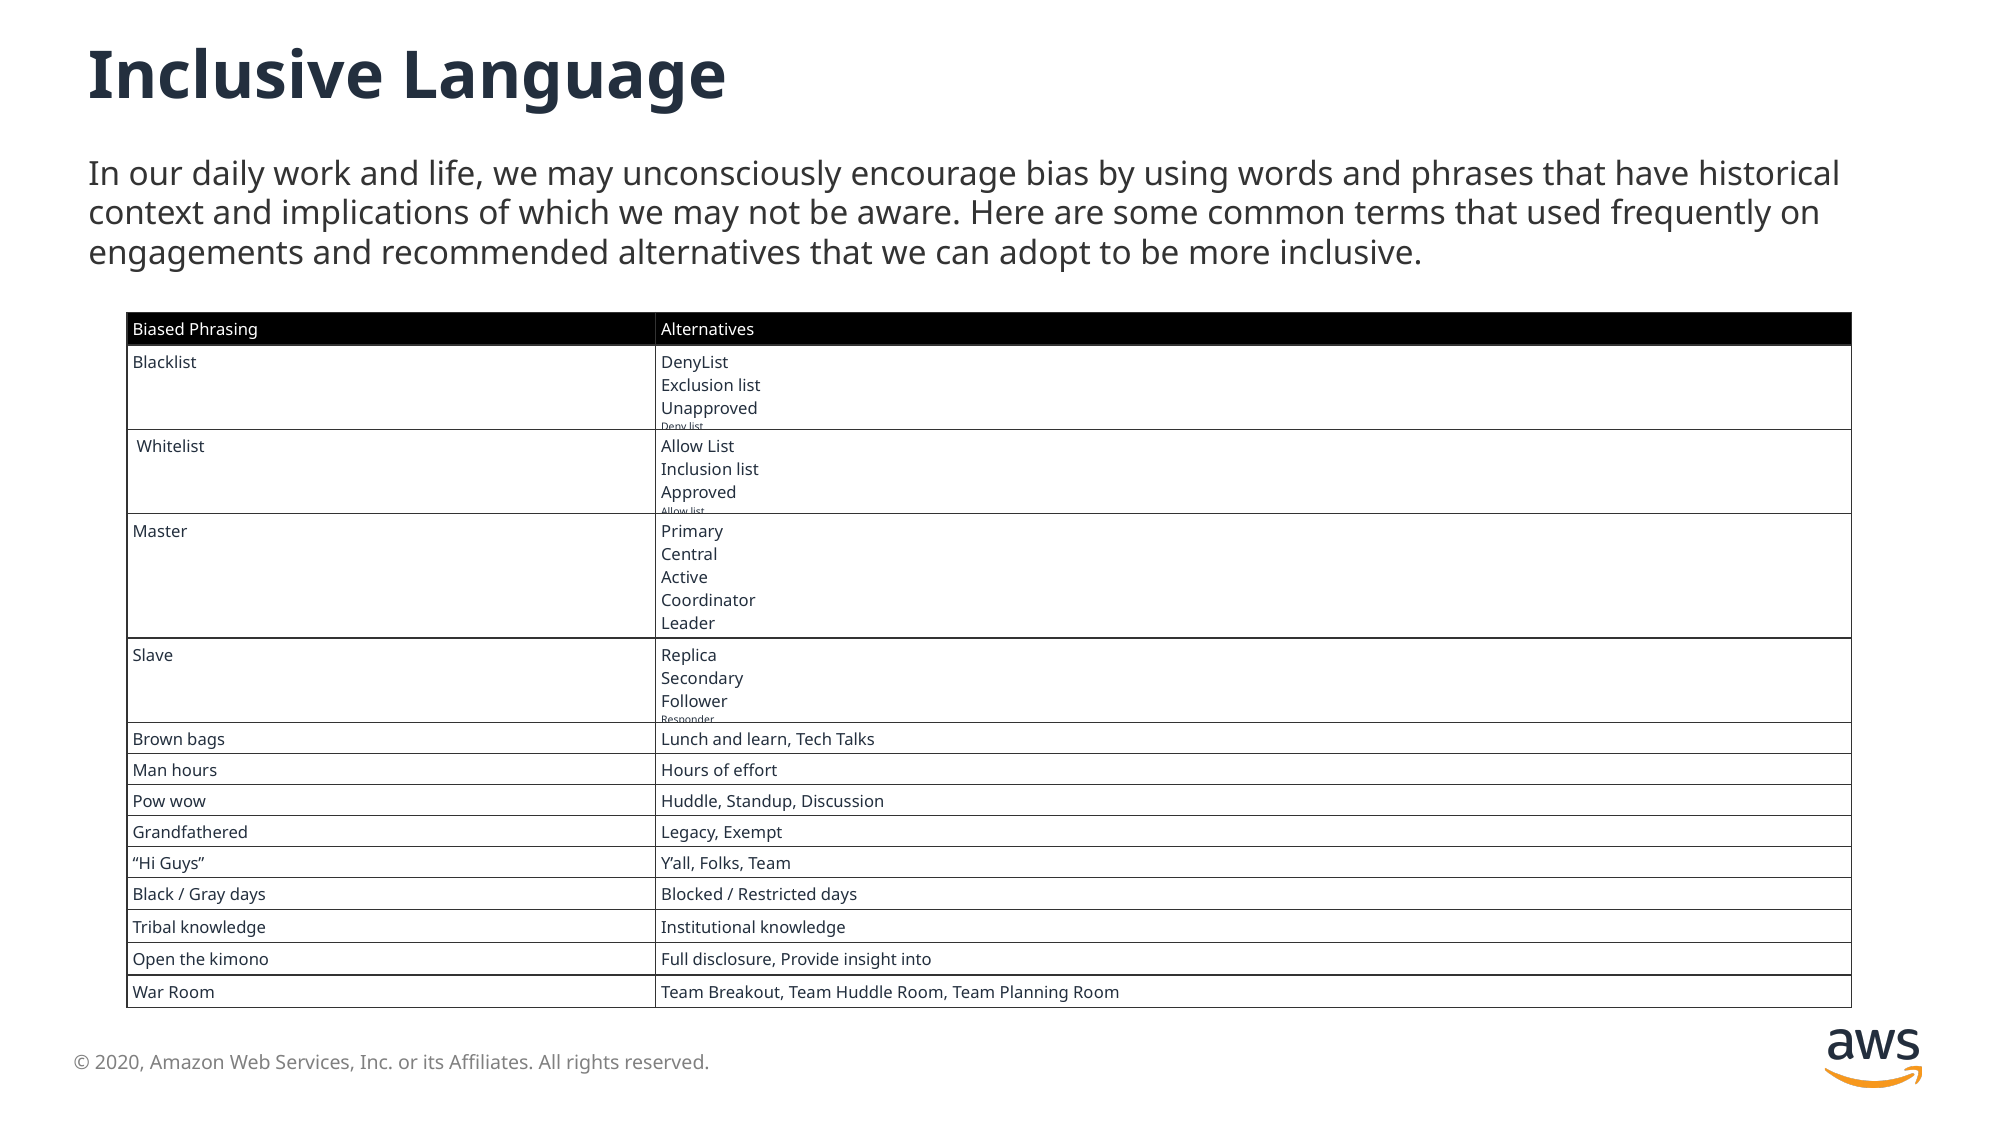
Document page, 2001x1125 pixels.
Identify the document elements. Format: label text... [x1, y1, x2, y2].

table_cell Hours of effort [656, 754, 1851, 784]
table_cell “Hi Guys” [128, 847, 655, 877]
title Inclusive Language [73, 25, 1869, 144]
table_cell War Room [128, 976, 655, 1007]
table_cell Team Breakout, Team Huddle Room, Team Planning Room [656, 976, 1851, 1007]
table_cell Slave [128, 639, 655, 722]
table_cell Legacy, Exempt [656, 816, 1851, 846]
table_cell Primary Central Active Coordinator Leader Controller [656, 514, 1851, 637]
table_cell Tribal knowledge [128, 910, 655, 942]
table_cell Grandfathered [128, 816, 655, 846]
table_cell Allow List Inclusion list Approved Allow list [656, 430, 1851, 513]
table_cell Huddle, Standup, Discussion [656, 785, 1851, 815]
table_cell DenyList Exclusion list Unapproved Deny list [656, 346, 1851, 429]
table_cell Blocked / Restricted days [656, 878, 1851, 909]
table_cell Institutional knowledge [656, 910, 1851, 942]
table_cell Man hours [128, 754, 655, 784]
table_cell Black / Gray days [128, 878, 655, 909]
table_header Biased Phrasing [128, 313, 655, 344]
table_cell Lunch and learn, Tech Talks [656, 723, 1851, 753]
table_cell Blacklist [128, 346, 655, 429]
table_cell Whitelist [128, 430, 655, 513]
table_header Alternatives [656, 313, 1851, 344]
table_cell Brown bags [128, 723, 655, 753]
table_cell Replica Secondary Follower Responder [656, 639, 1851, 722]
table_cell Pow wow [128, 785, 655, 815]
table_cell Open the kimono [128, 943, 655, 974]
table_cell Full disclosure, Provide insight into [656, 943, 1851, 974]
text_box In our daily work and life, we may unconsciously encourage bias by using words and phrases that have historical context and implications of which we may not be aware. Here are some common terms that used frequently on engagements and recommended alternatives that we can adopt to be more inclusive. [73, 144, 1951, 279]
table_cell Master [128, 514, 655, 637]
table_cell Y’all, Folks, Team [656, 847, 1851, 877]
